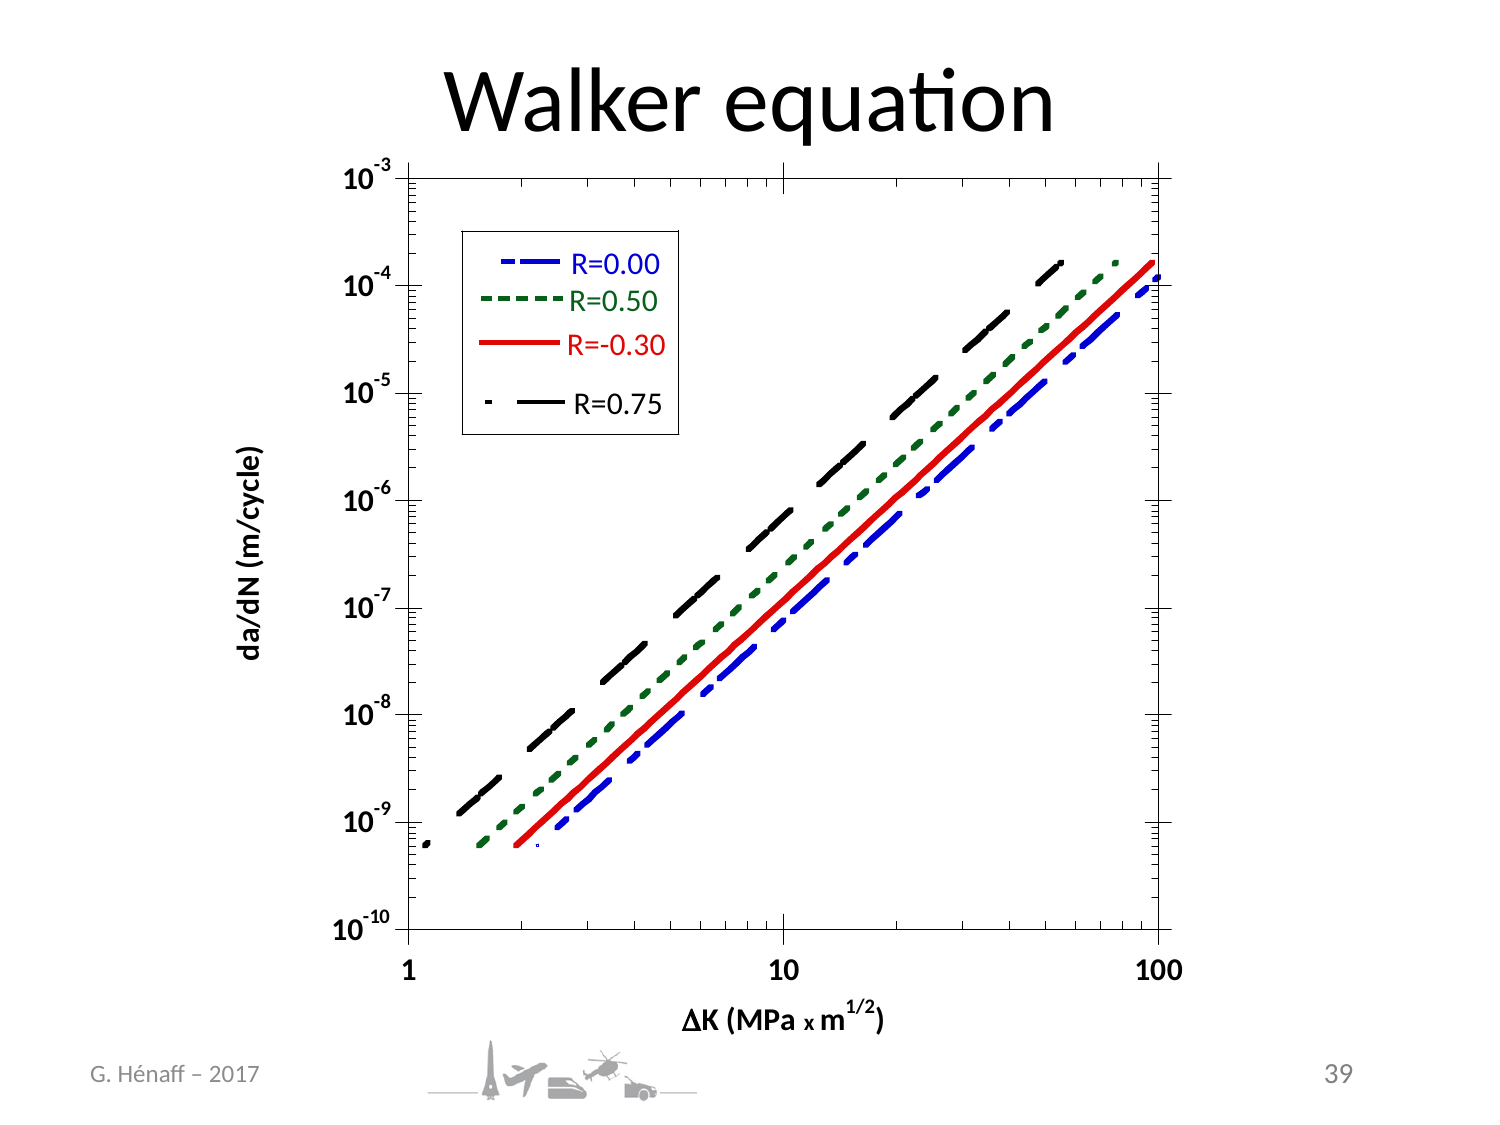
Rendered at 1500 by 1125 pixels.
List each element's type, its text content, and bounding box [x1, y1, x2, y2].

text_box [223, 128, 1194, 1053]
slide_number G. Hénaff – 2017 [75, 1042, 425, 1103]
picture [425, 1053, 697, 1103]
title Walker equation [75, 1, 1425, 189]
